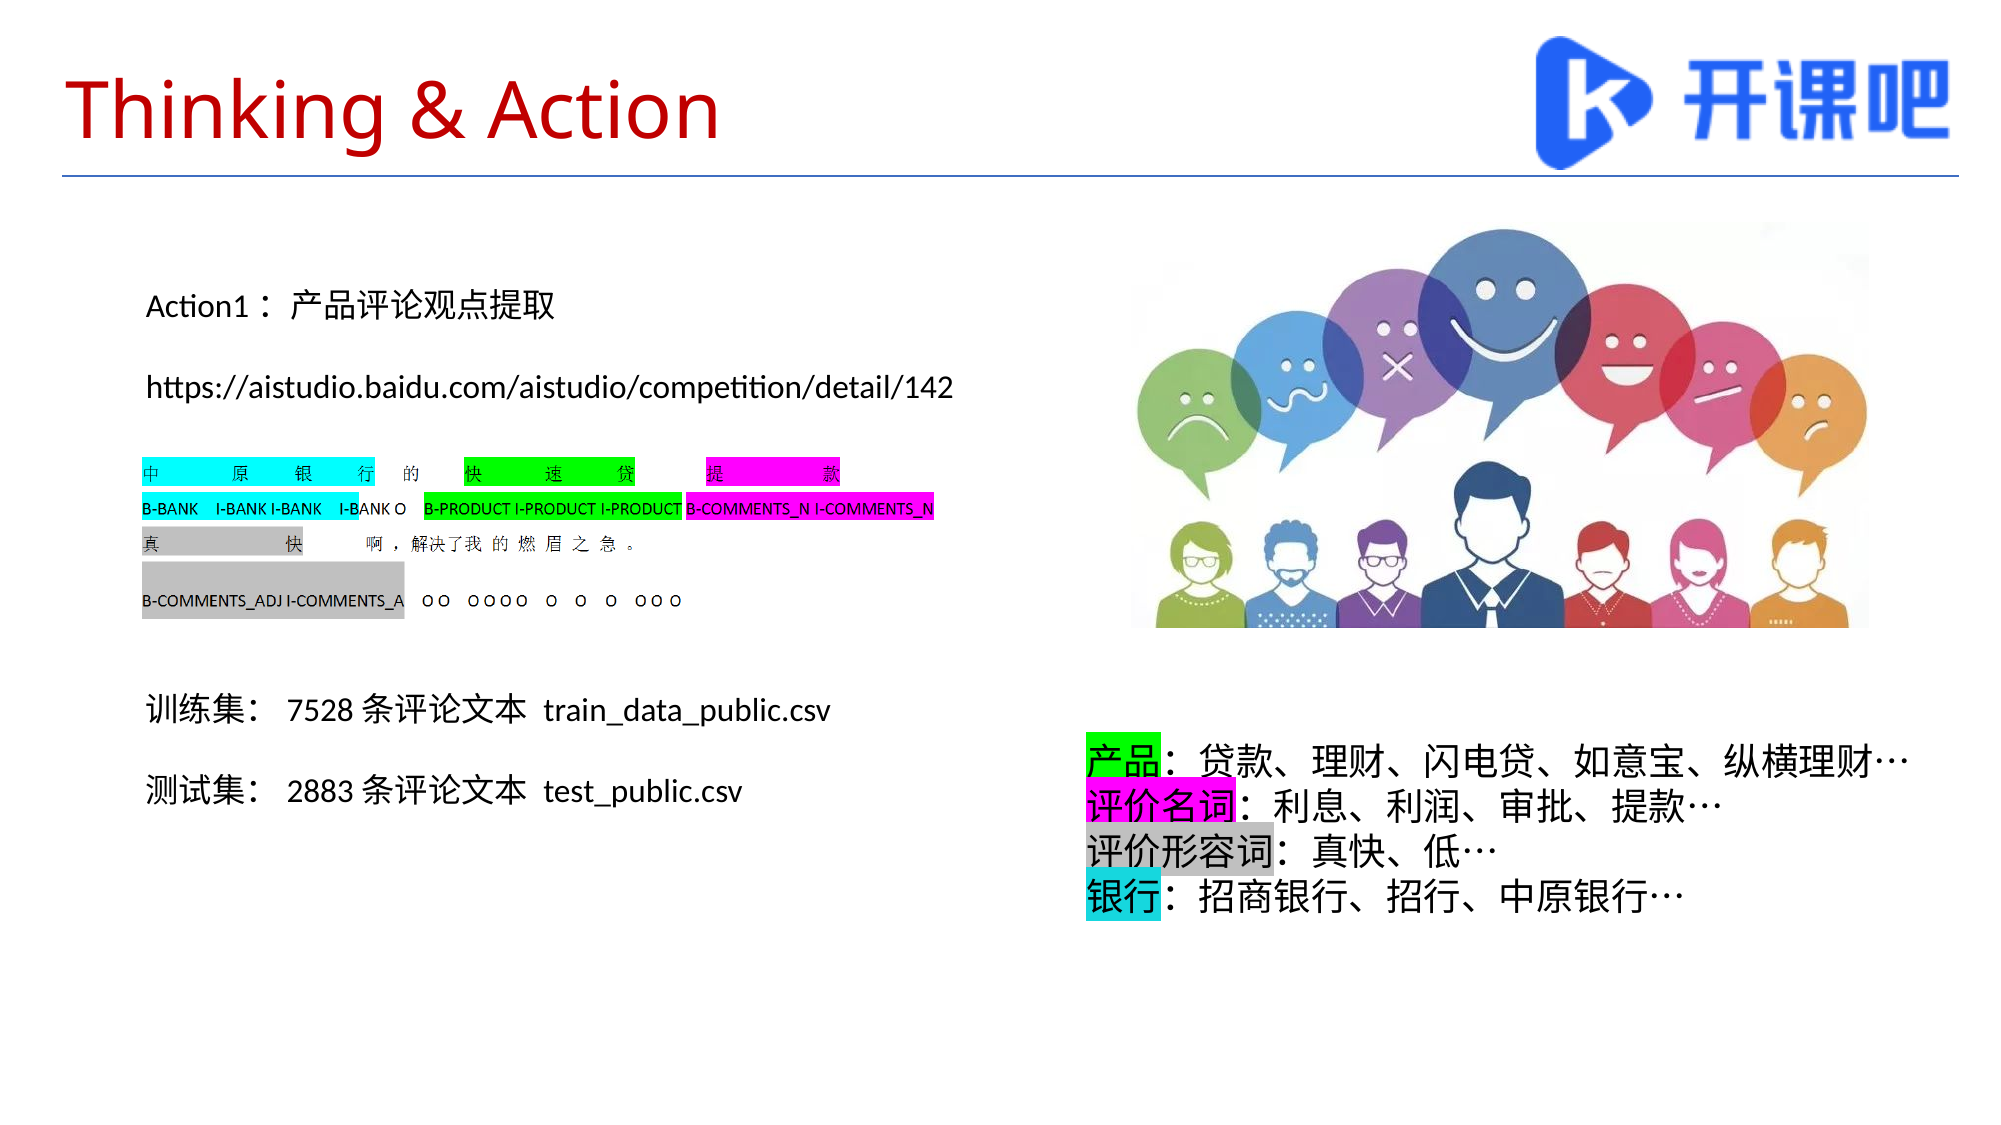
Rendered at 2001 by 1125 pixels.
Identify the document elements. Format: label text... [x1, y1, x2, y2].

title Thinking & Action [57, 59, 1728, 167]
picture [1534, 36, 1952, 170]
picture [1130, 222, 1869, 628]
text_box 产品：贷款、理财、闪电贷、如意宝、纵横理财… 评价名词：利息、利润、审批、提款… 评价形容词：真快、低… 银行：招商银行、招行、中原银行… [1071, 730, 1928, 926]
text_box Action1：产品评论观点提取 https://aistudio.baidu.com/aistudio/competition/detail/142 训练集：7528条评论文本 train_data_public.csv 测试集：2883条评论文本 test_public.csv [138, 196, 979, 984]
picture [116, 436, 964, 632]
